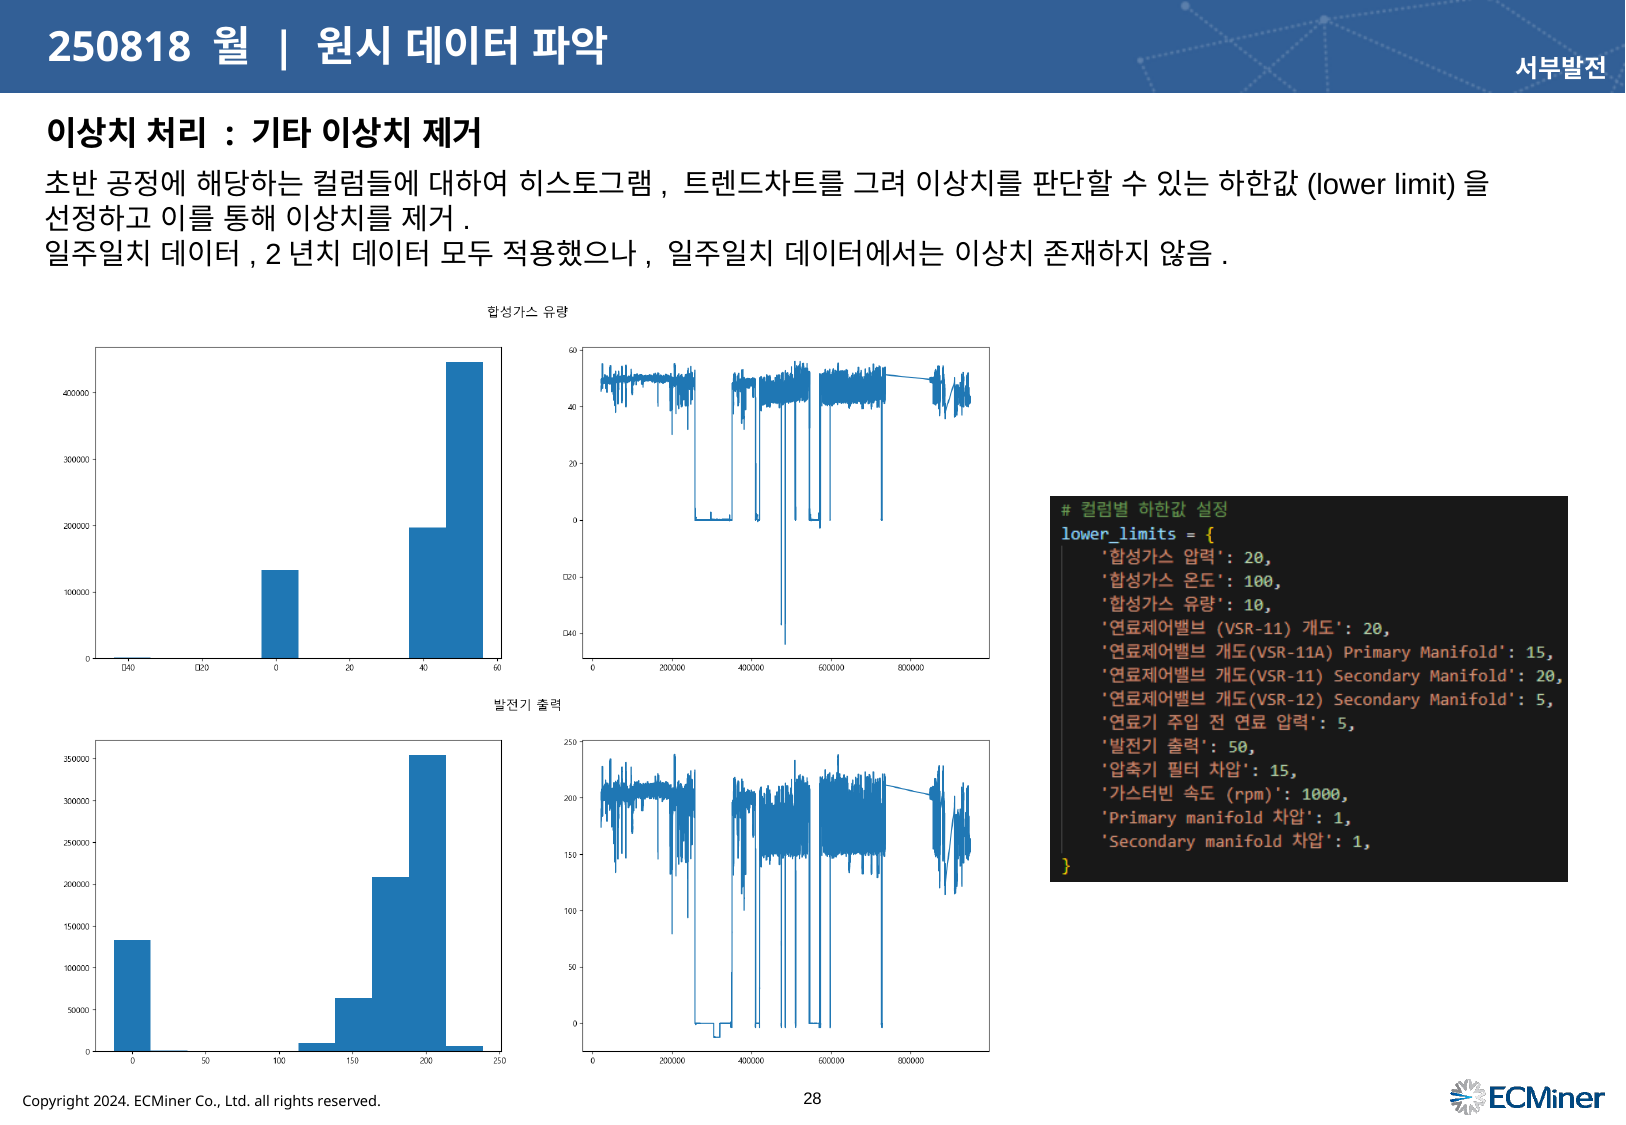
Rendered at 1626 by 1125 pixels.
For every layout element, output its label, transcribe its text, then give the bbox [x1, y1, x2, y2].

list 이상치 처리 : 기타 이상치 제거 [34, 93, 1581, 159]
title 250818 월 | 원시 데이터 파악 [32, 12, 1435, 79]
list 서부발전 [1137, 44, 1622, 91]
text_box 초반 공정에 해당하는 컬럼들에 대하여 히스토그램, 트렌드차트를 그려 이상치를 판단할 수 있는 하한값(lower limit)을 선정하고 이를 통해 이상치를 제거. 일주일치 데이터, 2년치 데이터 모두 적용했으나, 일주일치 데이터에서는 이상치 존재하지 않음. [32, 159, 1581, 276]
picture [57, 301, 994, 678]
picture [0, 0, 1625, 93]
picture [57, 694, 994, 1070]
picture [1450, 1079, 1605, 1115]
picture [1050, 495, 1568, 883]
